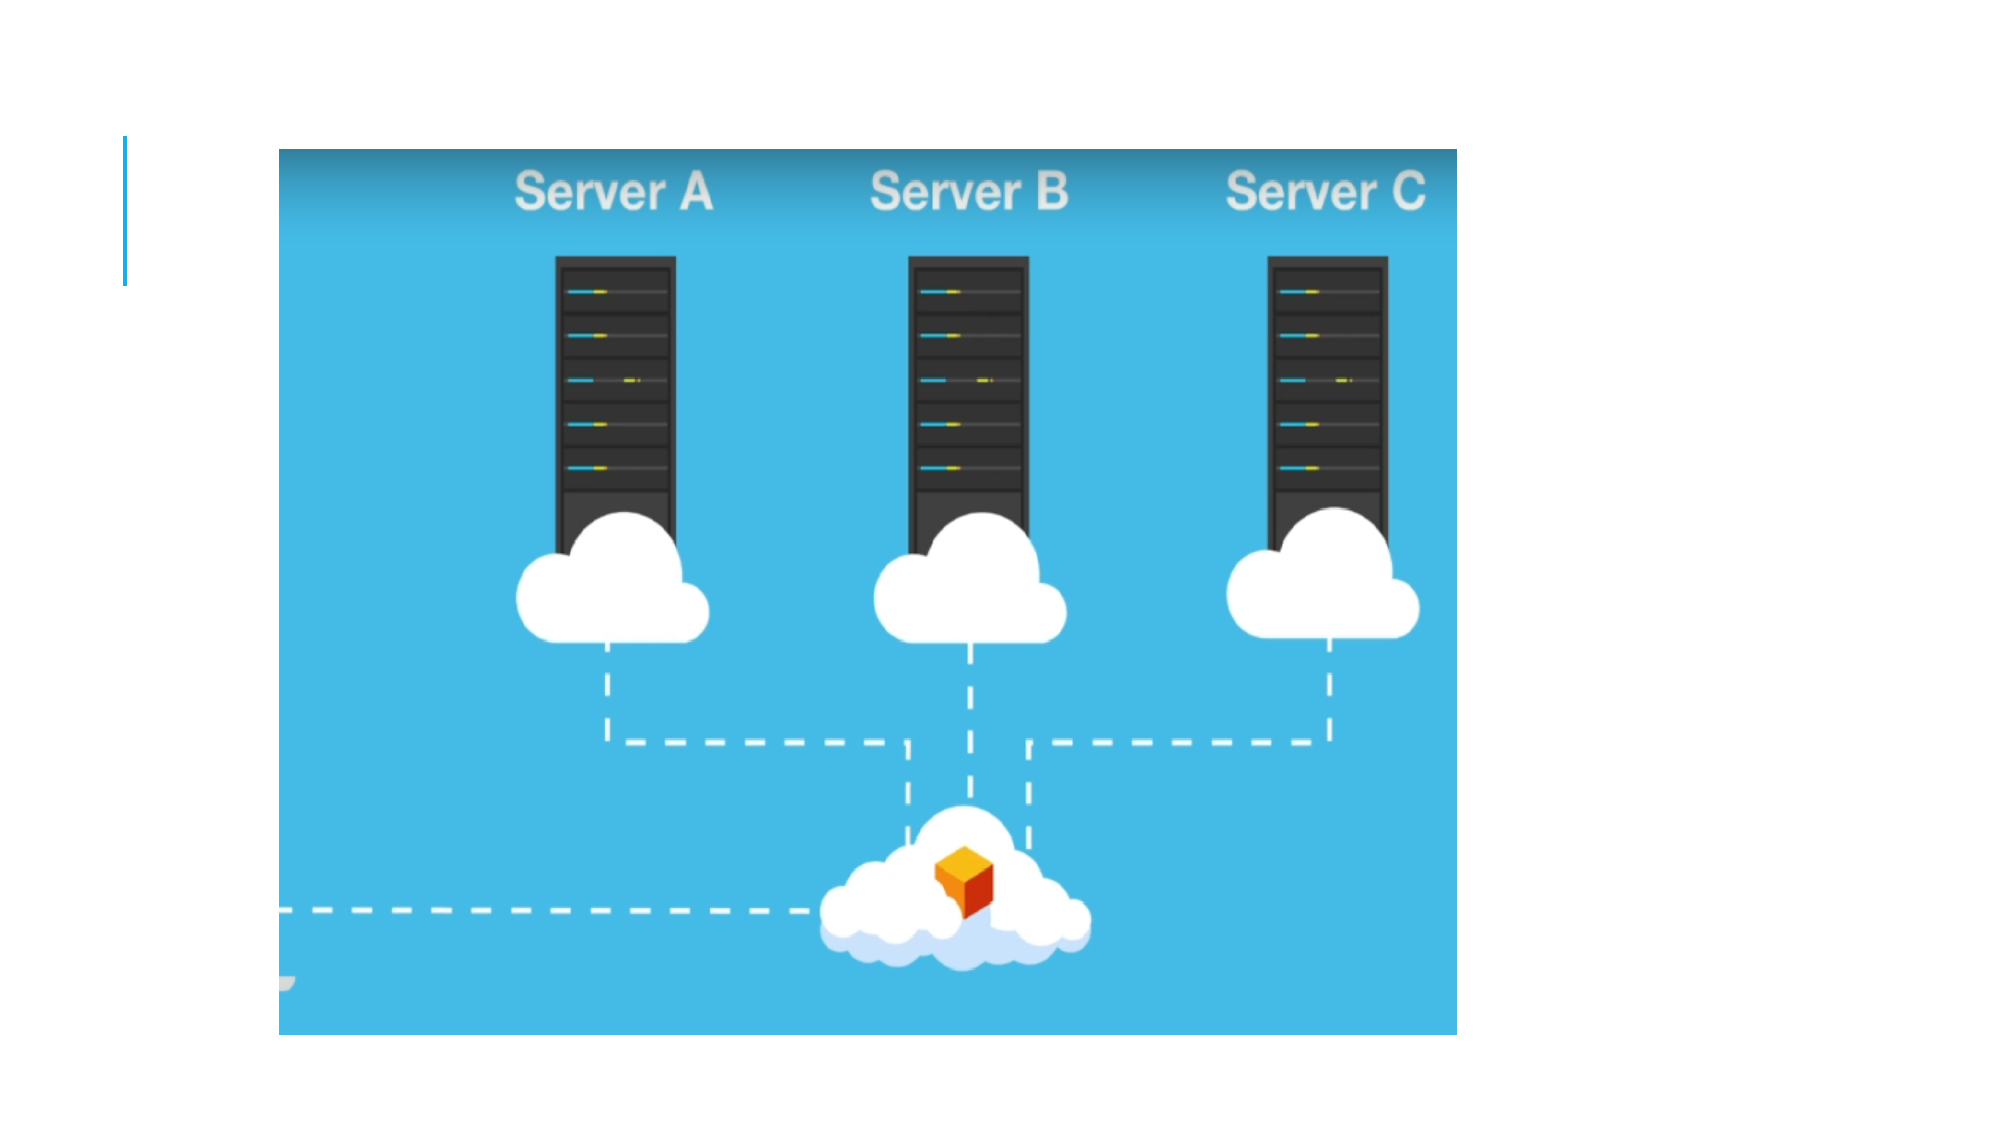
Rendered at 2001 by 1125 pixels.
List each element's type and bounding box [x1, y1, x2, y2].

list [279, 149, 1457, 1036]
